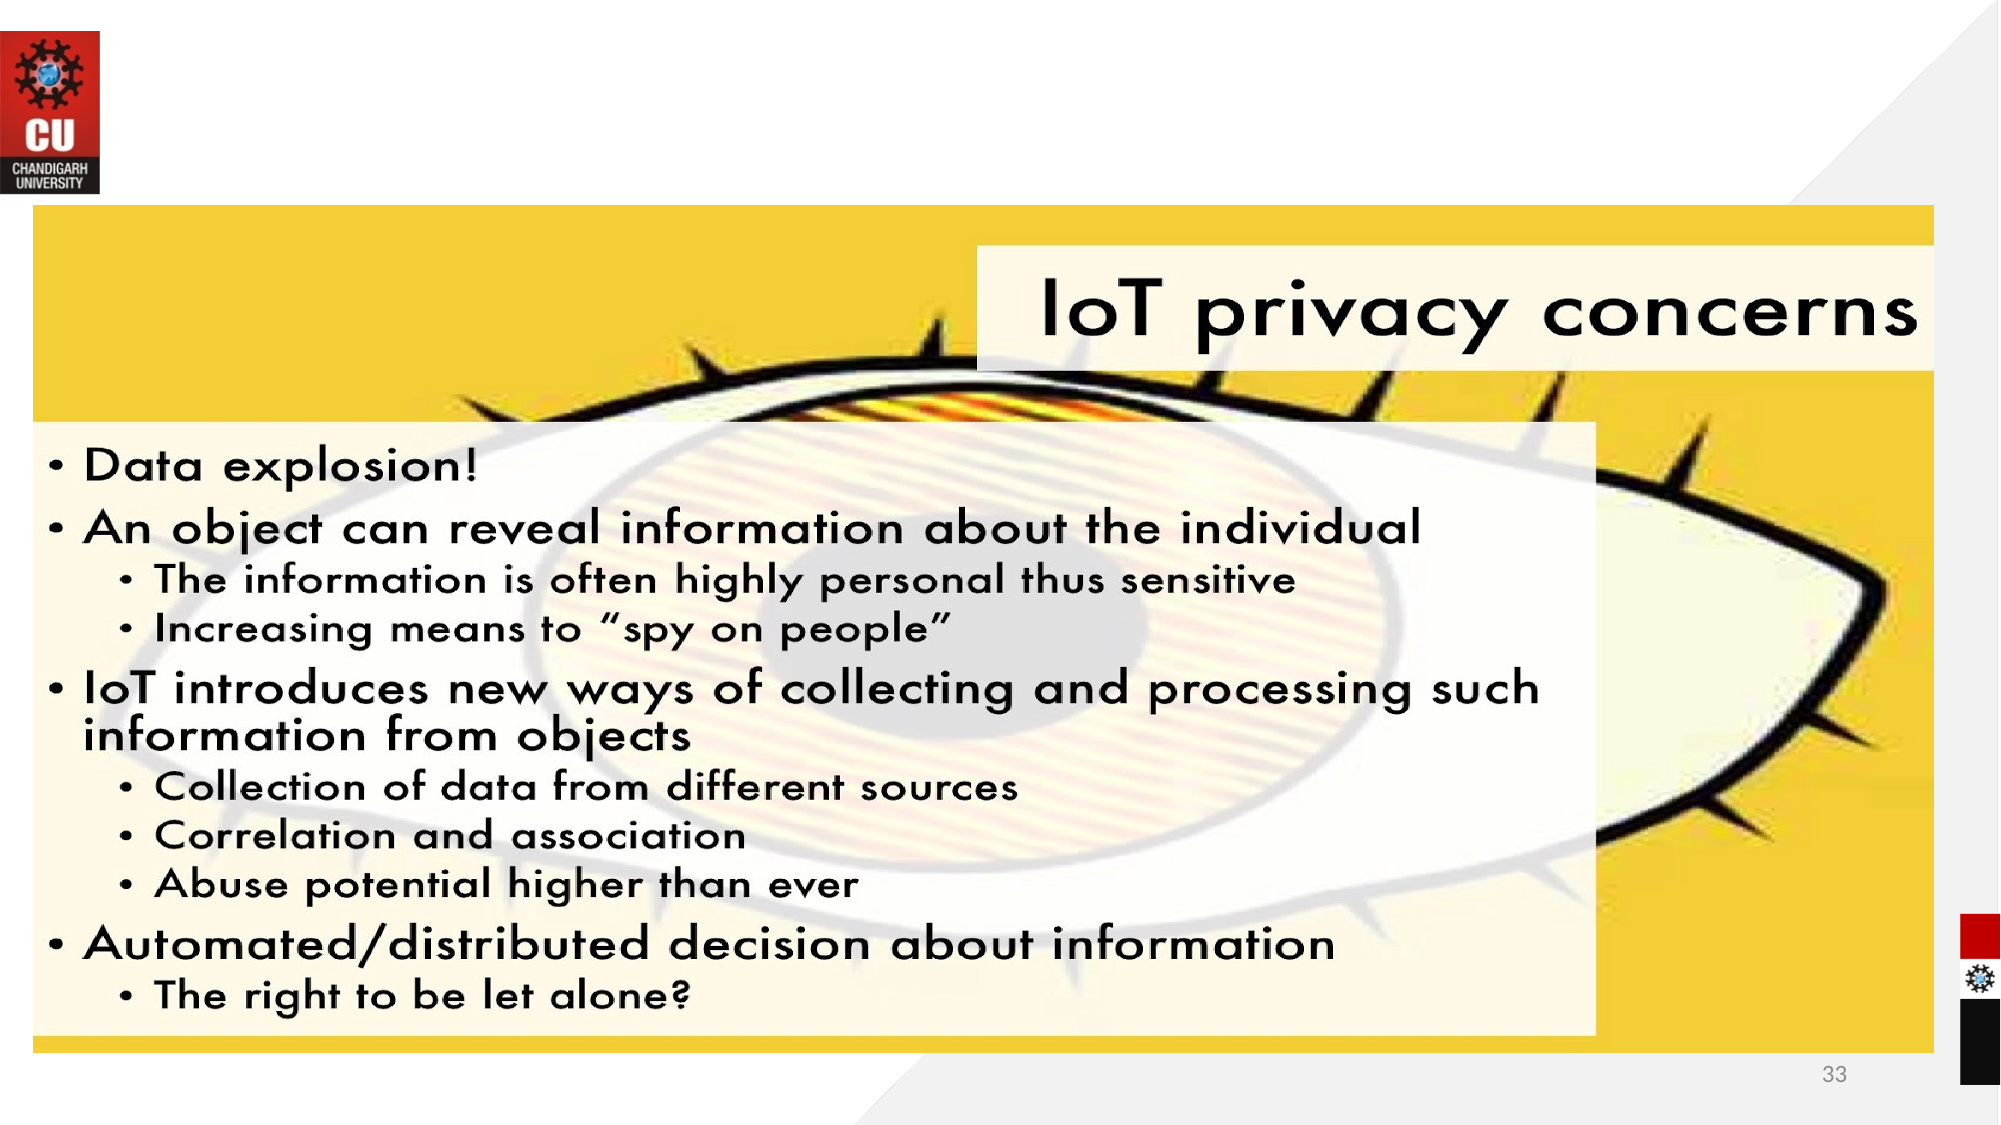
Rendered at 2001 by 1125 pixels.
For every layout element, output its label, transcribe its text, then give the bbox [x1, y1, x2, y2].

picture [0, 0, 2001, 1125]
slide_number 33 [1412, 1053, 1863, 1103]
